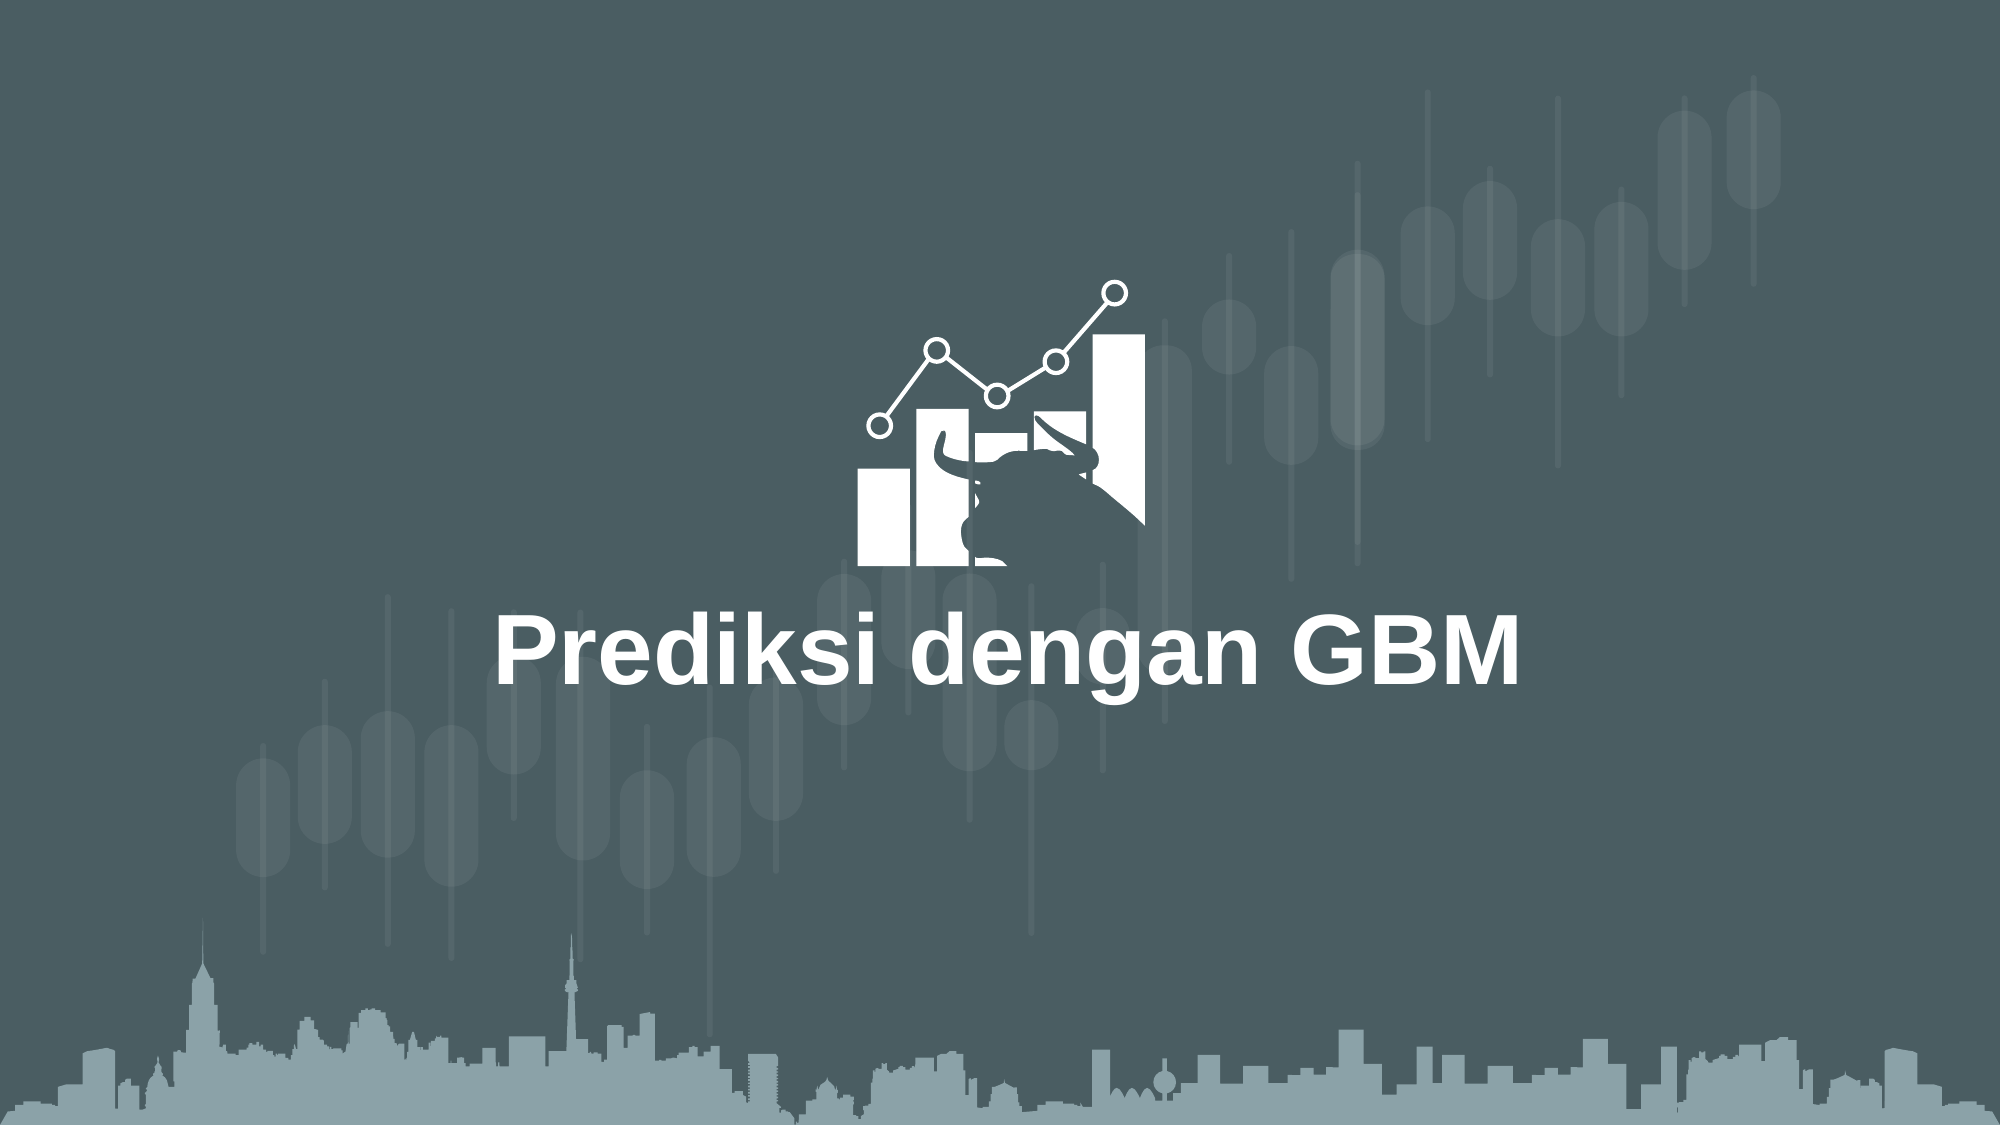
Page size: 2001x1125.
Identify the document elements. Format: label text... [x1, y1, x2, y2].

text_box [868, 281, 1126, 438]
text_box [974, 479, 982, 486]
text_box [974, 554, 1011, 568]
text_box [974, 492, 981, 511]
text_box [0, 917, 2000, 1125]
text_box [1069, 438, 1088, 446]
text_box [1032, 438, 1078, 457]
text_box [915, 438, 970, 568]
text_box [1076, 471, 1088, 482]
text_box [974, 438, 1029, 464]
text_box [1091, 333, 1146, 529]
text_box [857, 468, 911, 567]
text_box Prediksi dengan GBM [380, 576, 1637, 712]
